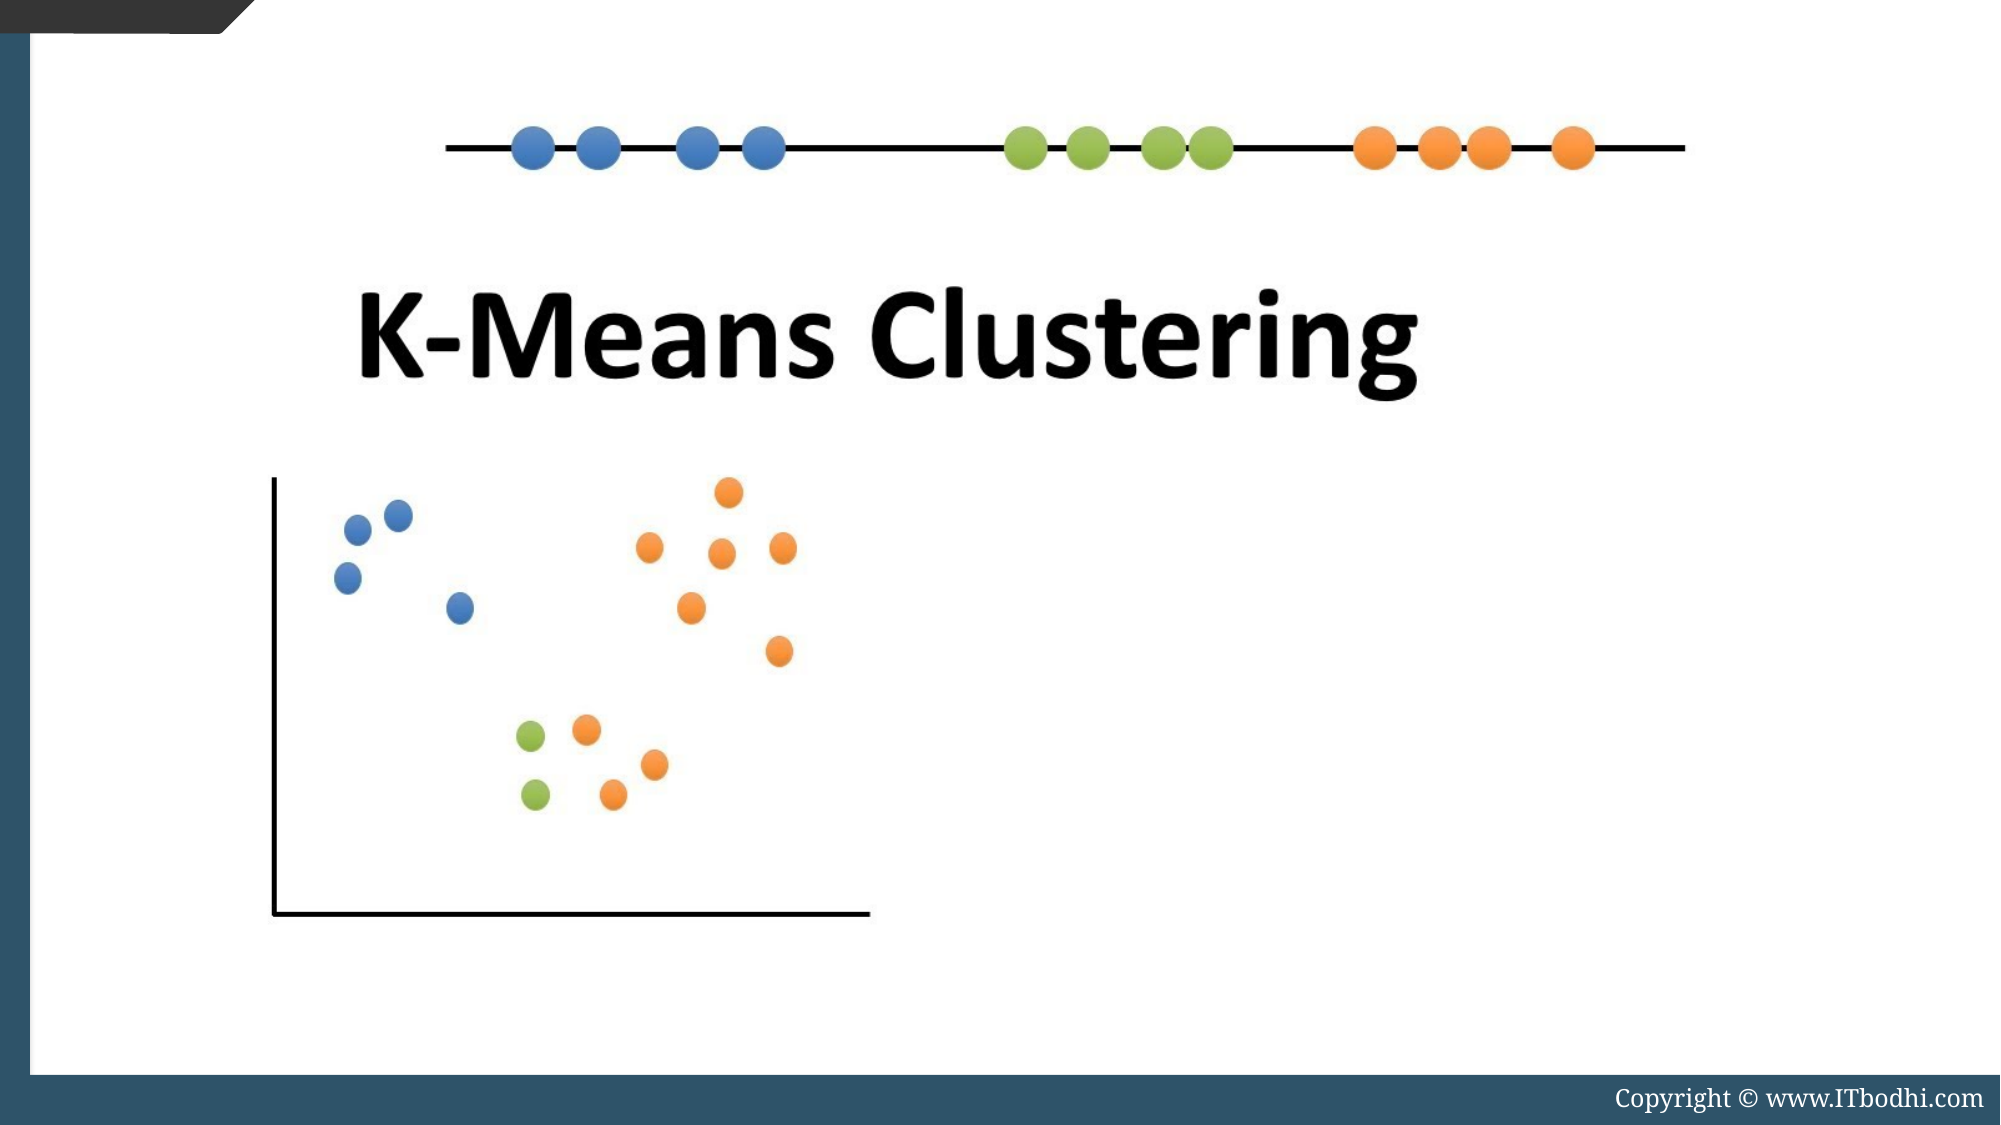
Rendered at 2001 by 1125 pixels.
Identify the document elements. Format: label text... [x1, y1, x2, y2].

picture [237, 99, 1745, 932]
text_box Copyright © www.ITbodhi.com [24, 1074, 2000, 1125]
